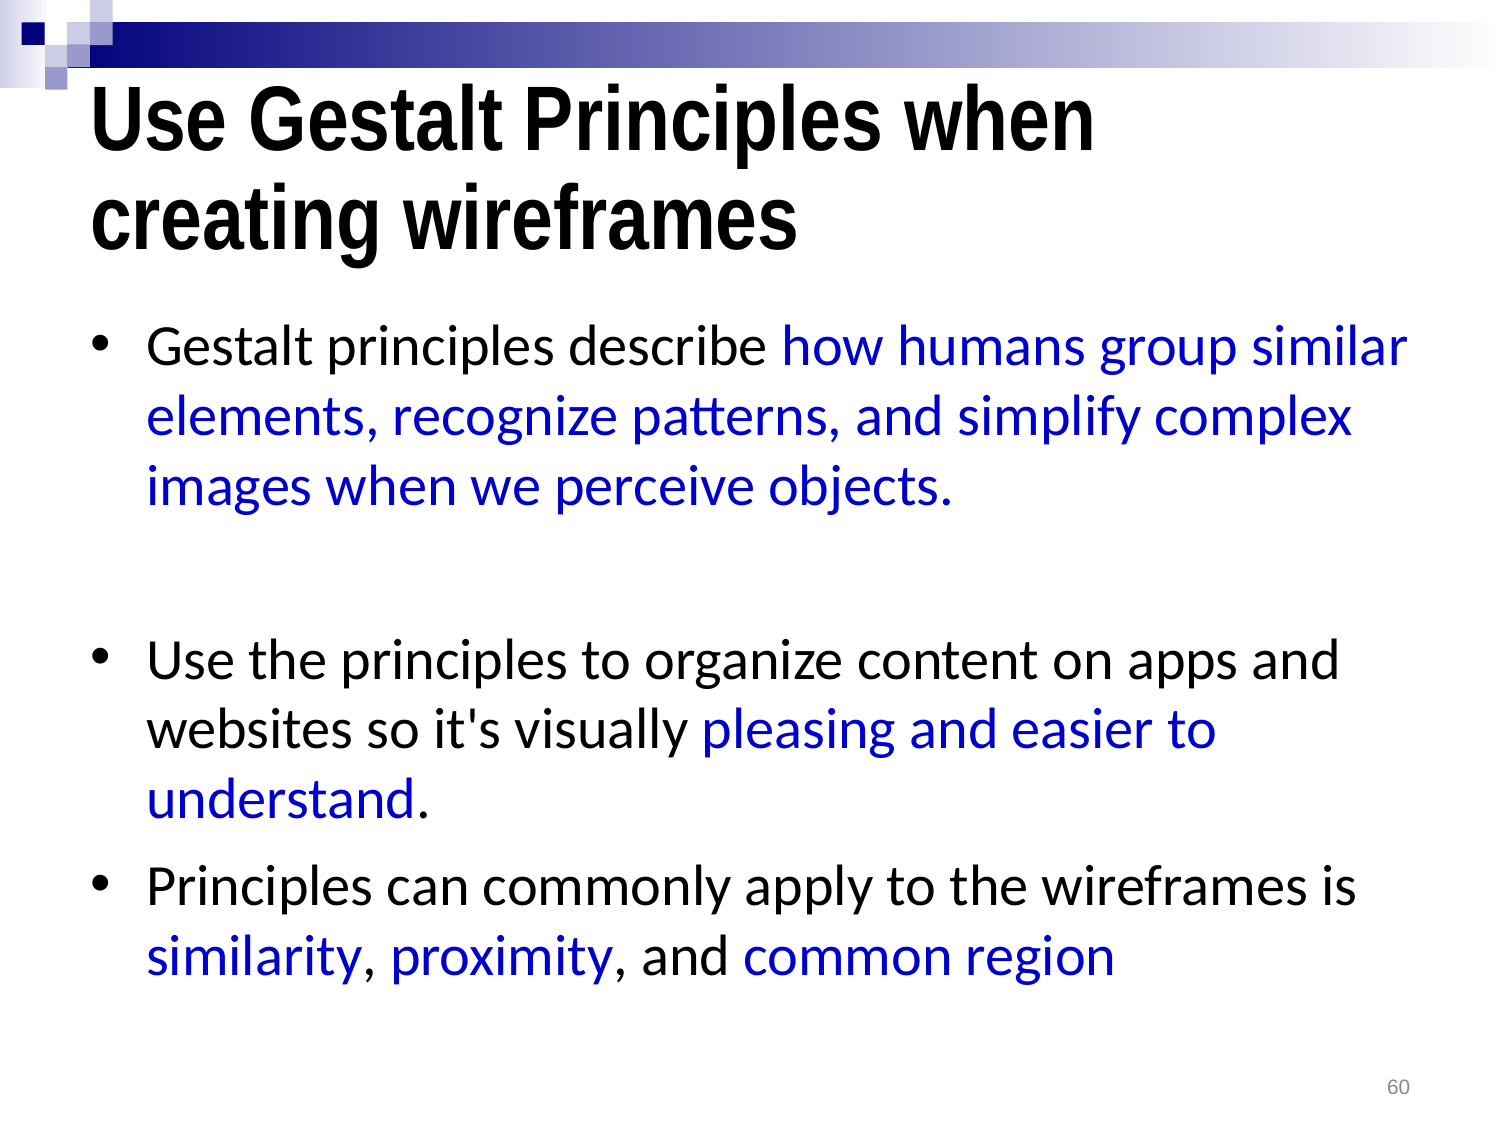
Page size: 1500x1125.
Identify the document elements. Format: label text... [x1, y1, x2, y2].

list Gestalt principles describe how humans group similar elements, recognize patterns, and simplify complex images when we perceive objects. Use the principles to organize content on apps and websites so it's visually pleasing and easier to understand. Principles can commonly apply to the wireframes is similarity, proximity, and common region [75, 299, 1425, 1038]
slide_number 60 [1074, 1059, 1425, 1113]
title Use Gestalt Principles when creating wireframes [75, 67, 1425, 273]
